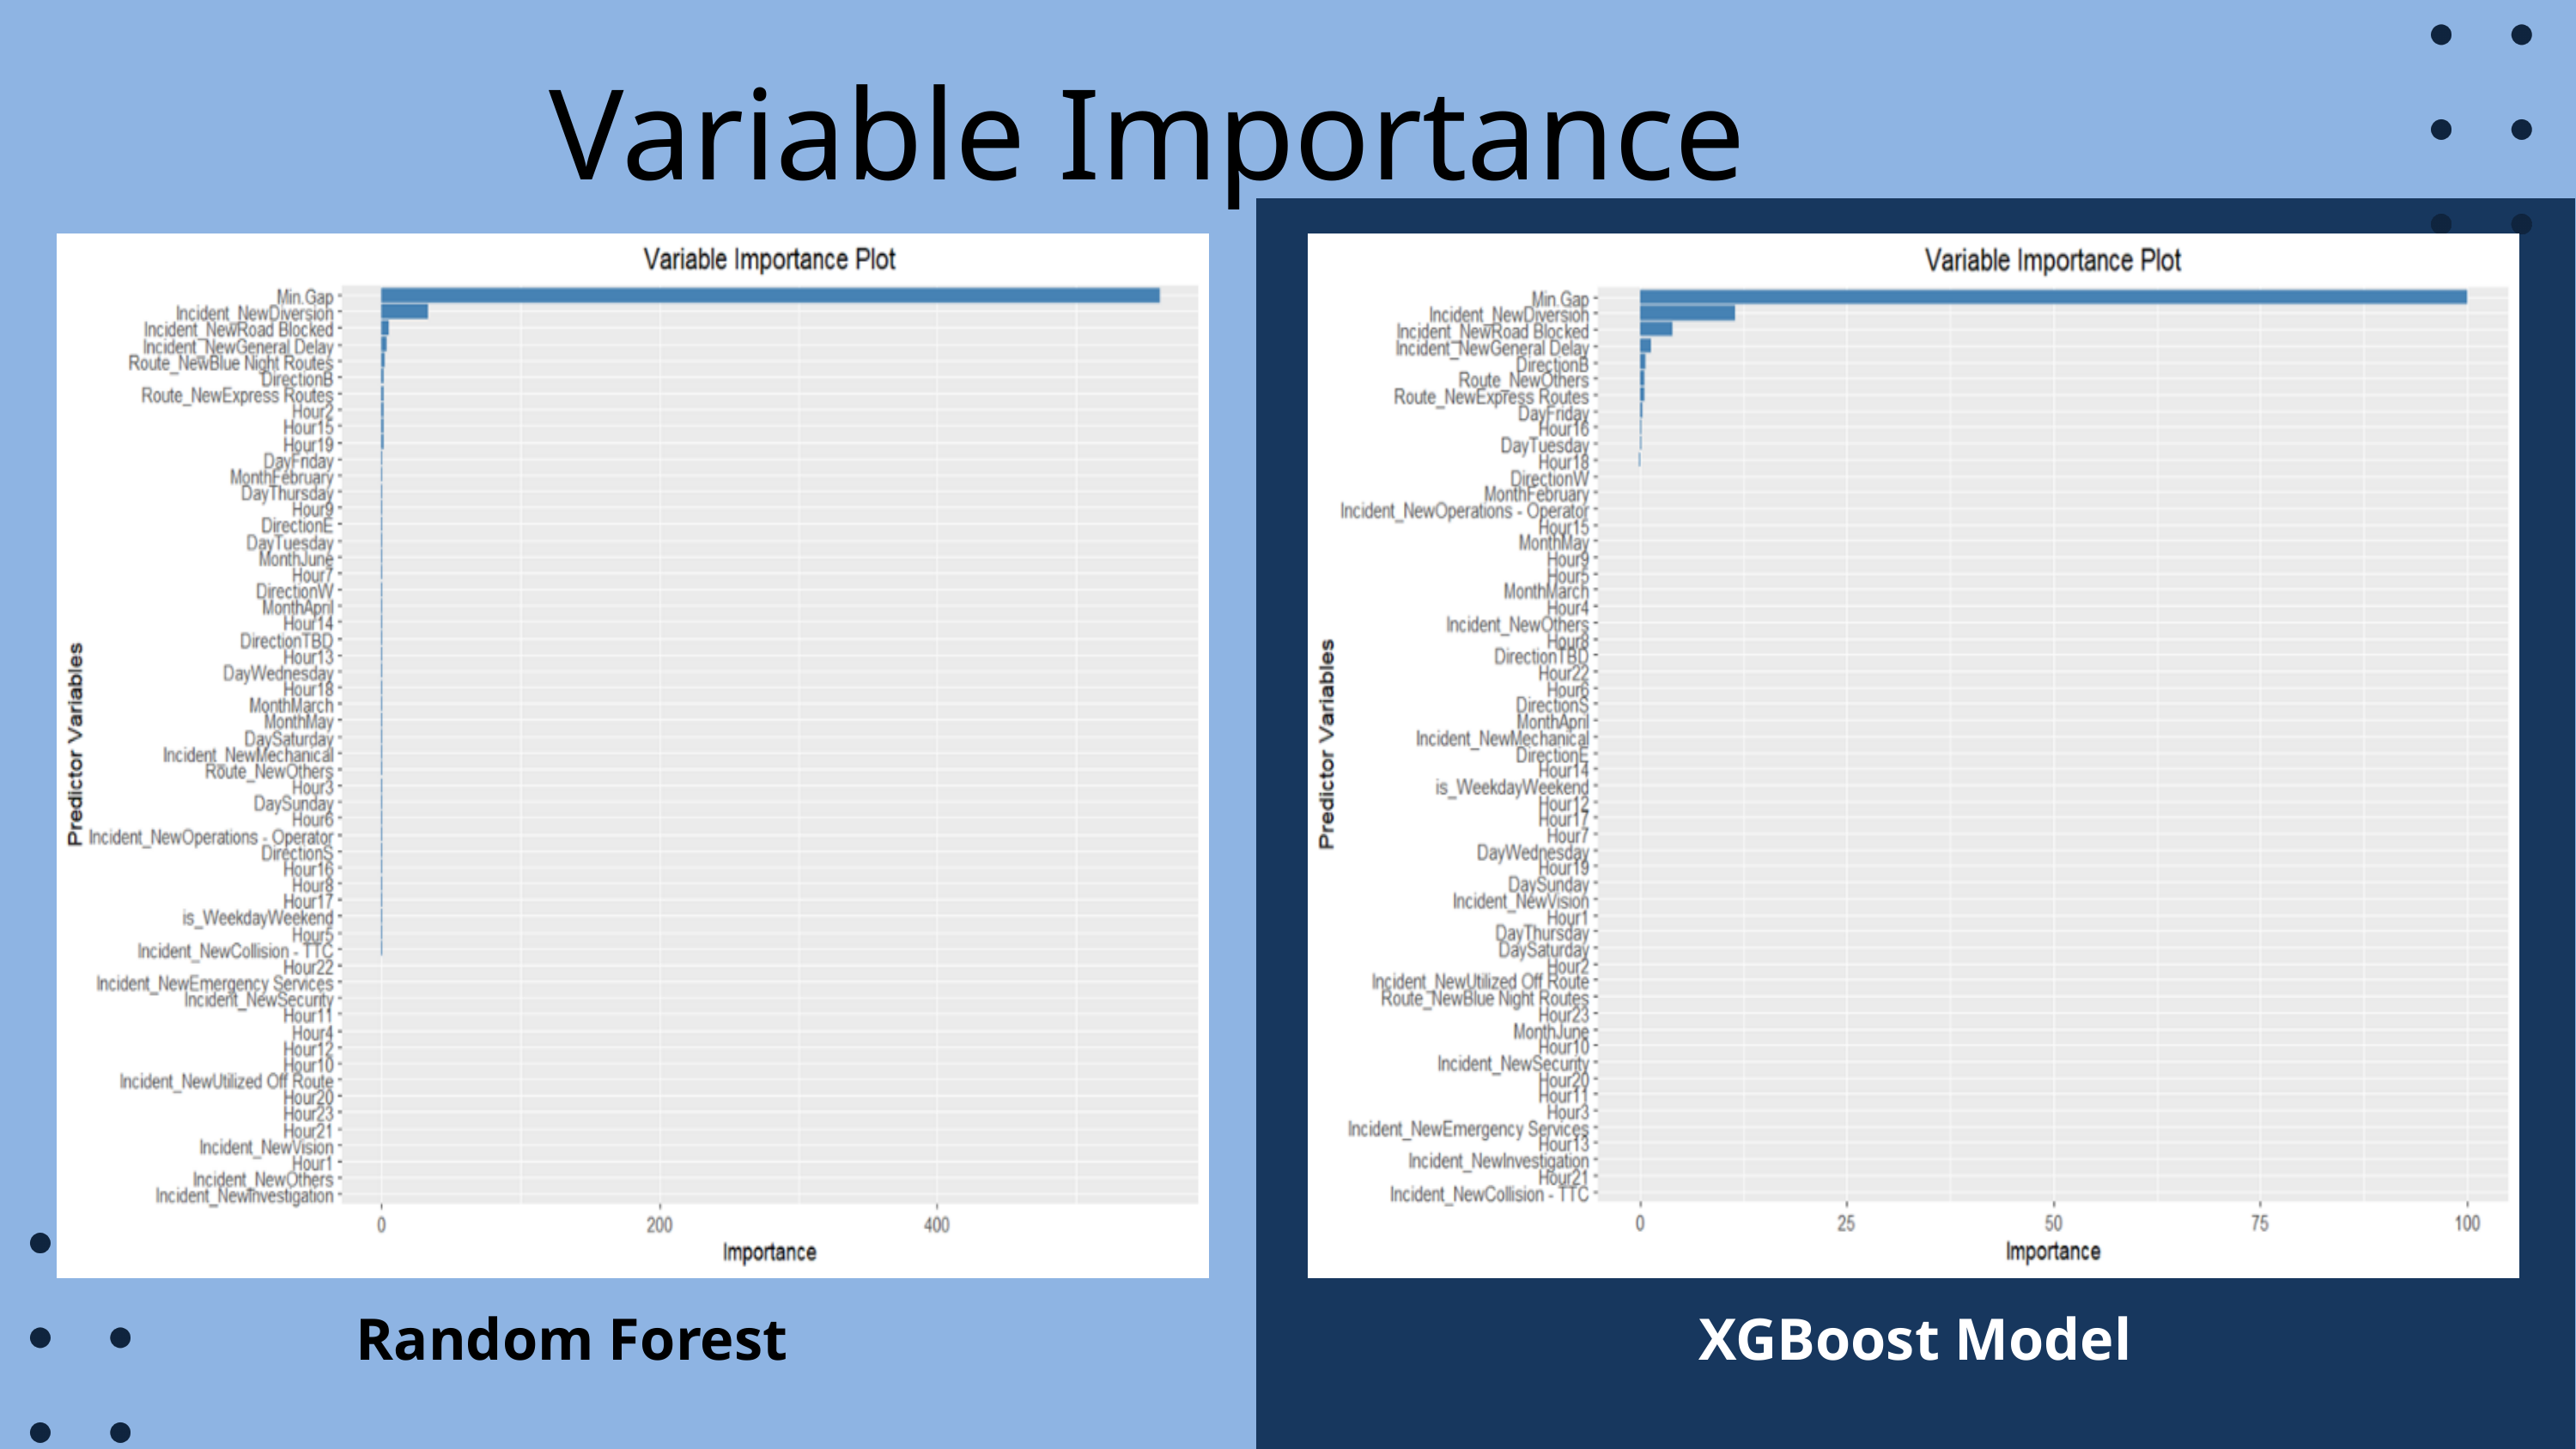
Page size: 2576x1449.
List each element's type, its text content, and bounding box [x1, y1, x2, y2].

picture [1307, 0, 2576, 1279]
text_box Random Forest [135, 1302, 1014, 1372]
text_box Variable Importance plots [549, 24, 2027, 385]
picture [0, 233, 1210, 1449]
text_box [1255, 197, 2575, 1449]
